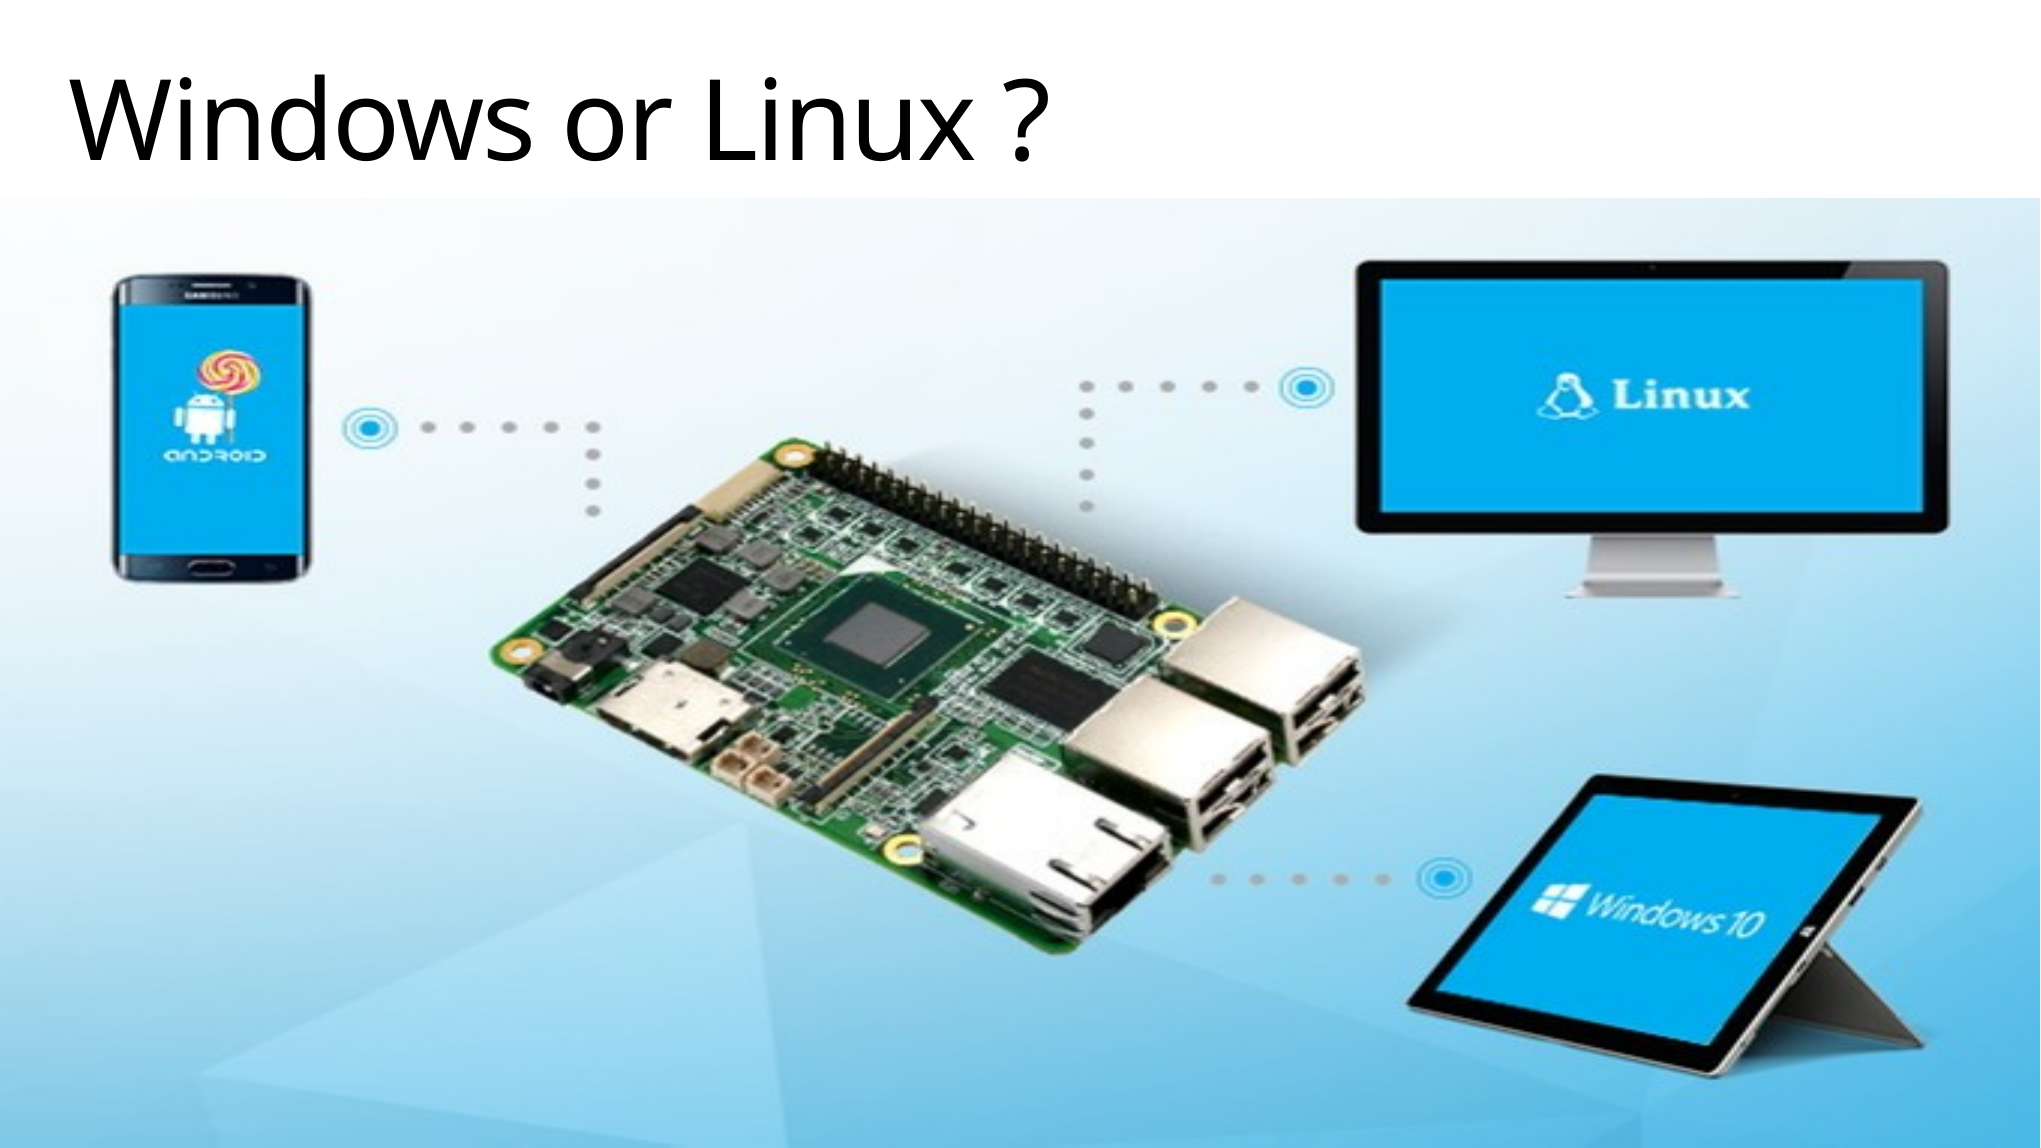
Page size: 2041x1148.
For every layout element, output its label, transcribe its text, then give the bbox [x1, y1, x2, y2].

title Windows or Linux ? [45, 48, 1996, 198]
picture [0, 198, 2041, 1148]
